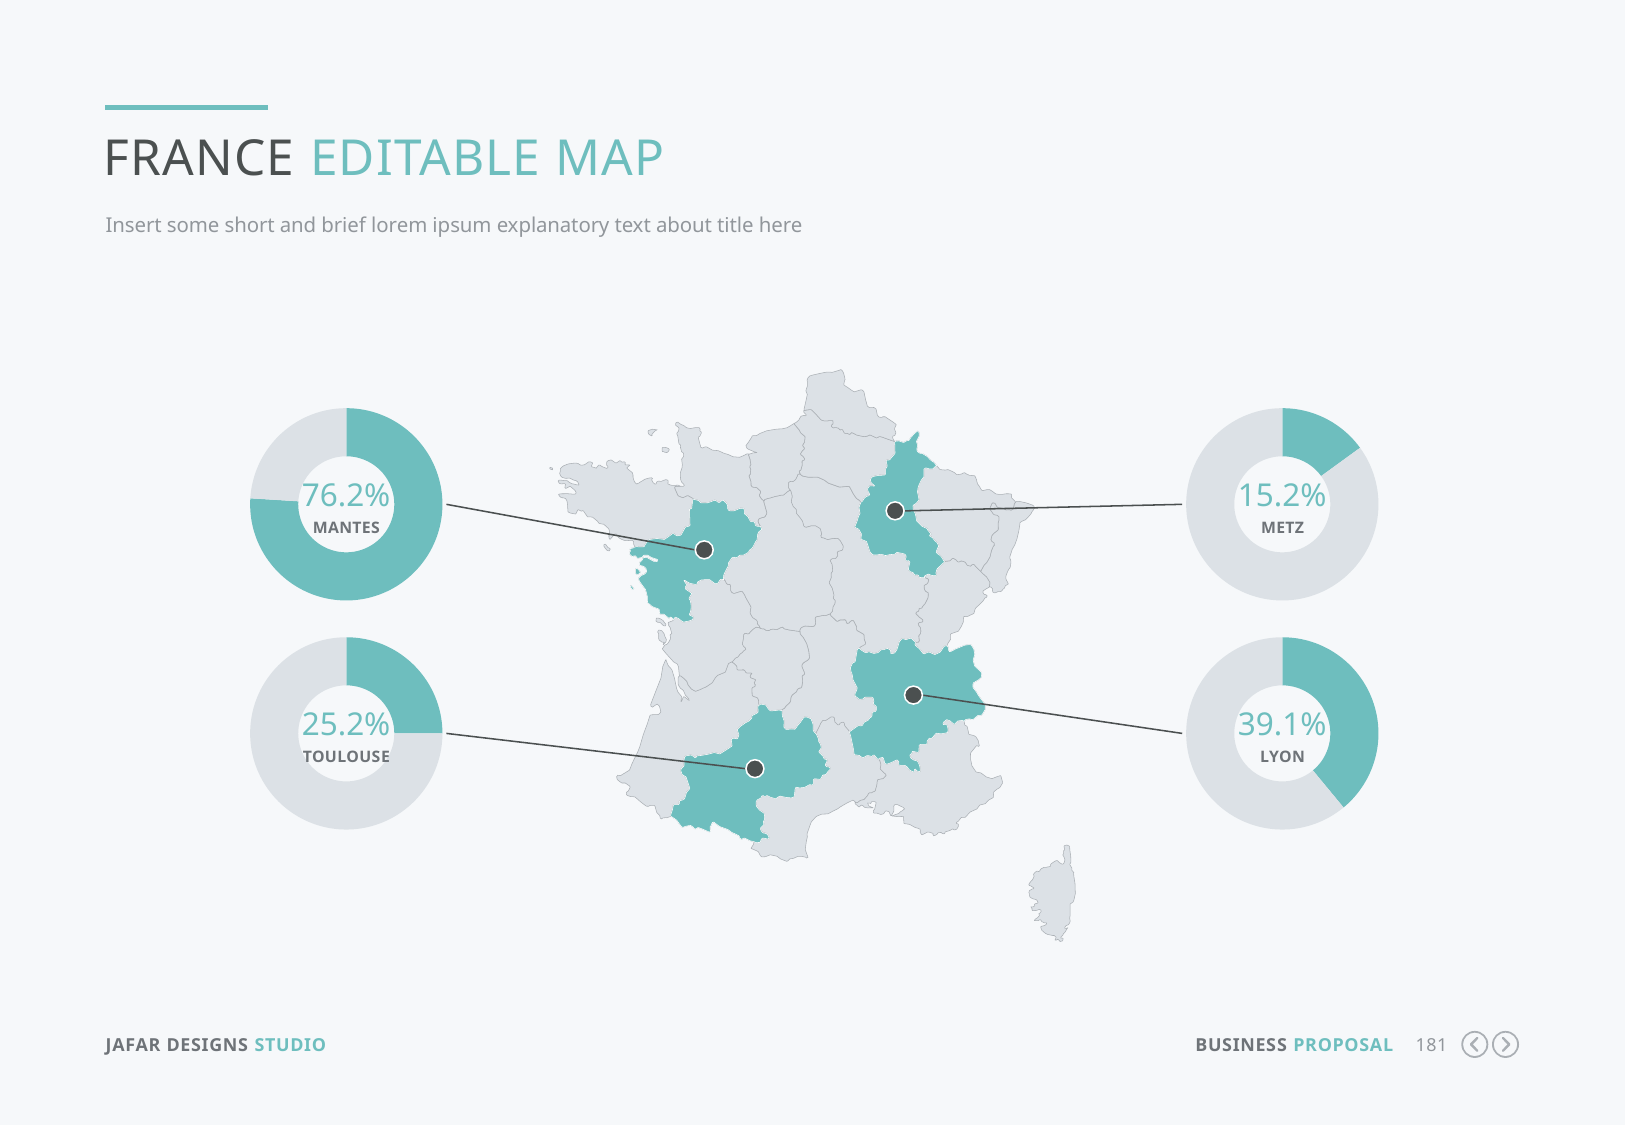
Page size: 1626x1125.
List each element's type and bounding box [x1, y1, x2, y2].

chart [246, 628, 447, 839]
chart [246, 399, 447, 610]
chart [1182, 628, 1383, 839]
list [105, 209, 1519, 241]
text_box [446, 369, 1182, 942]
list [103, 125, 1518, 188]
chart [1182, 399, 1383, 610]
